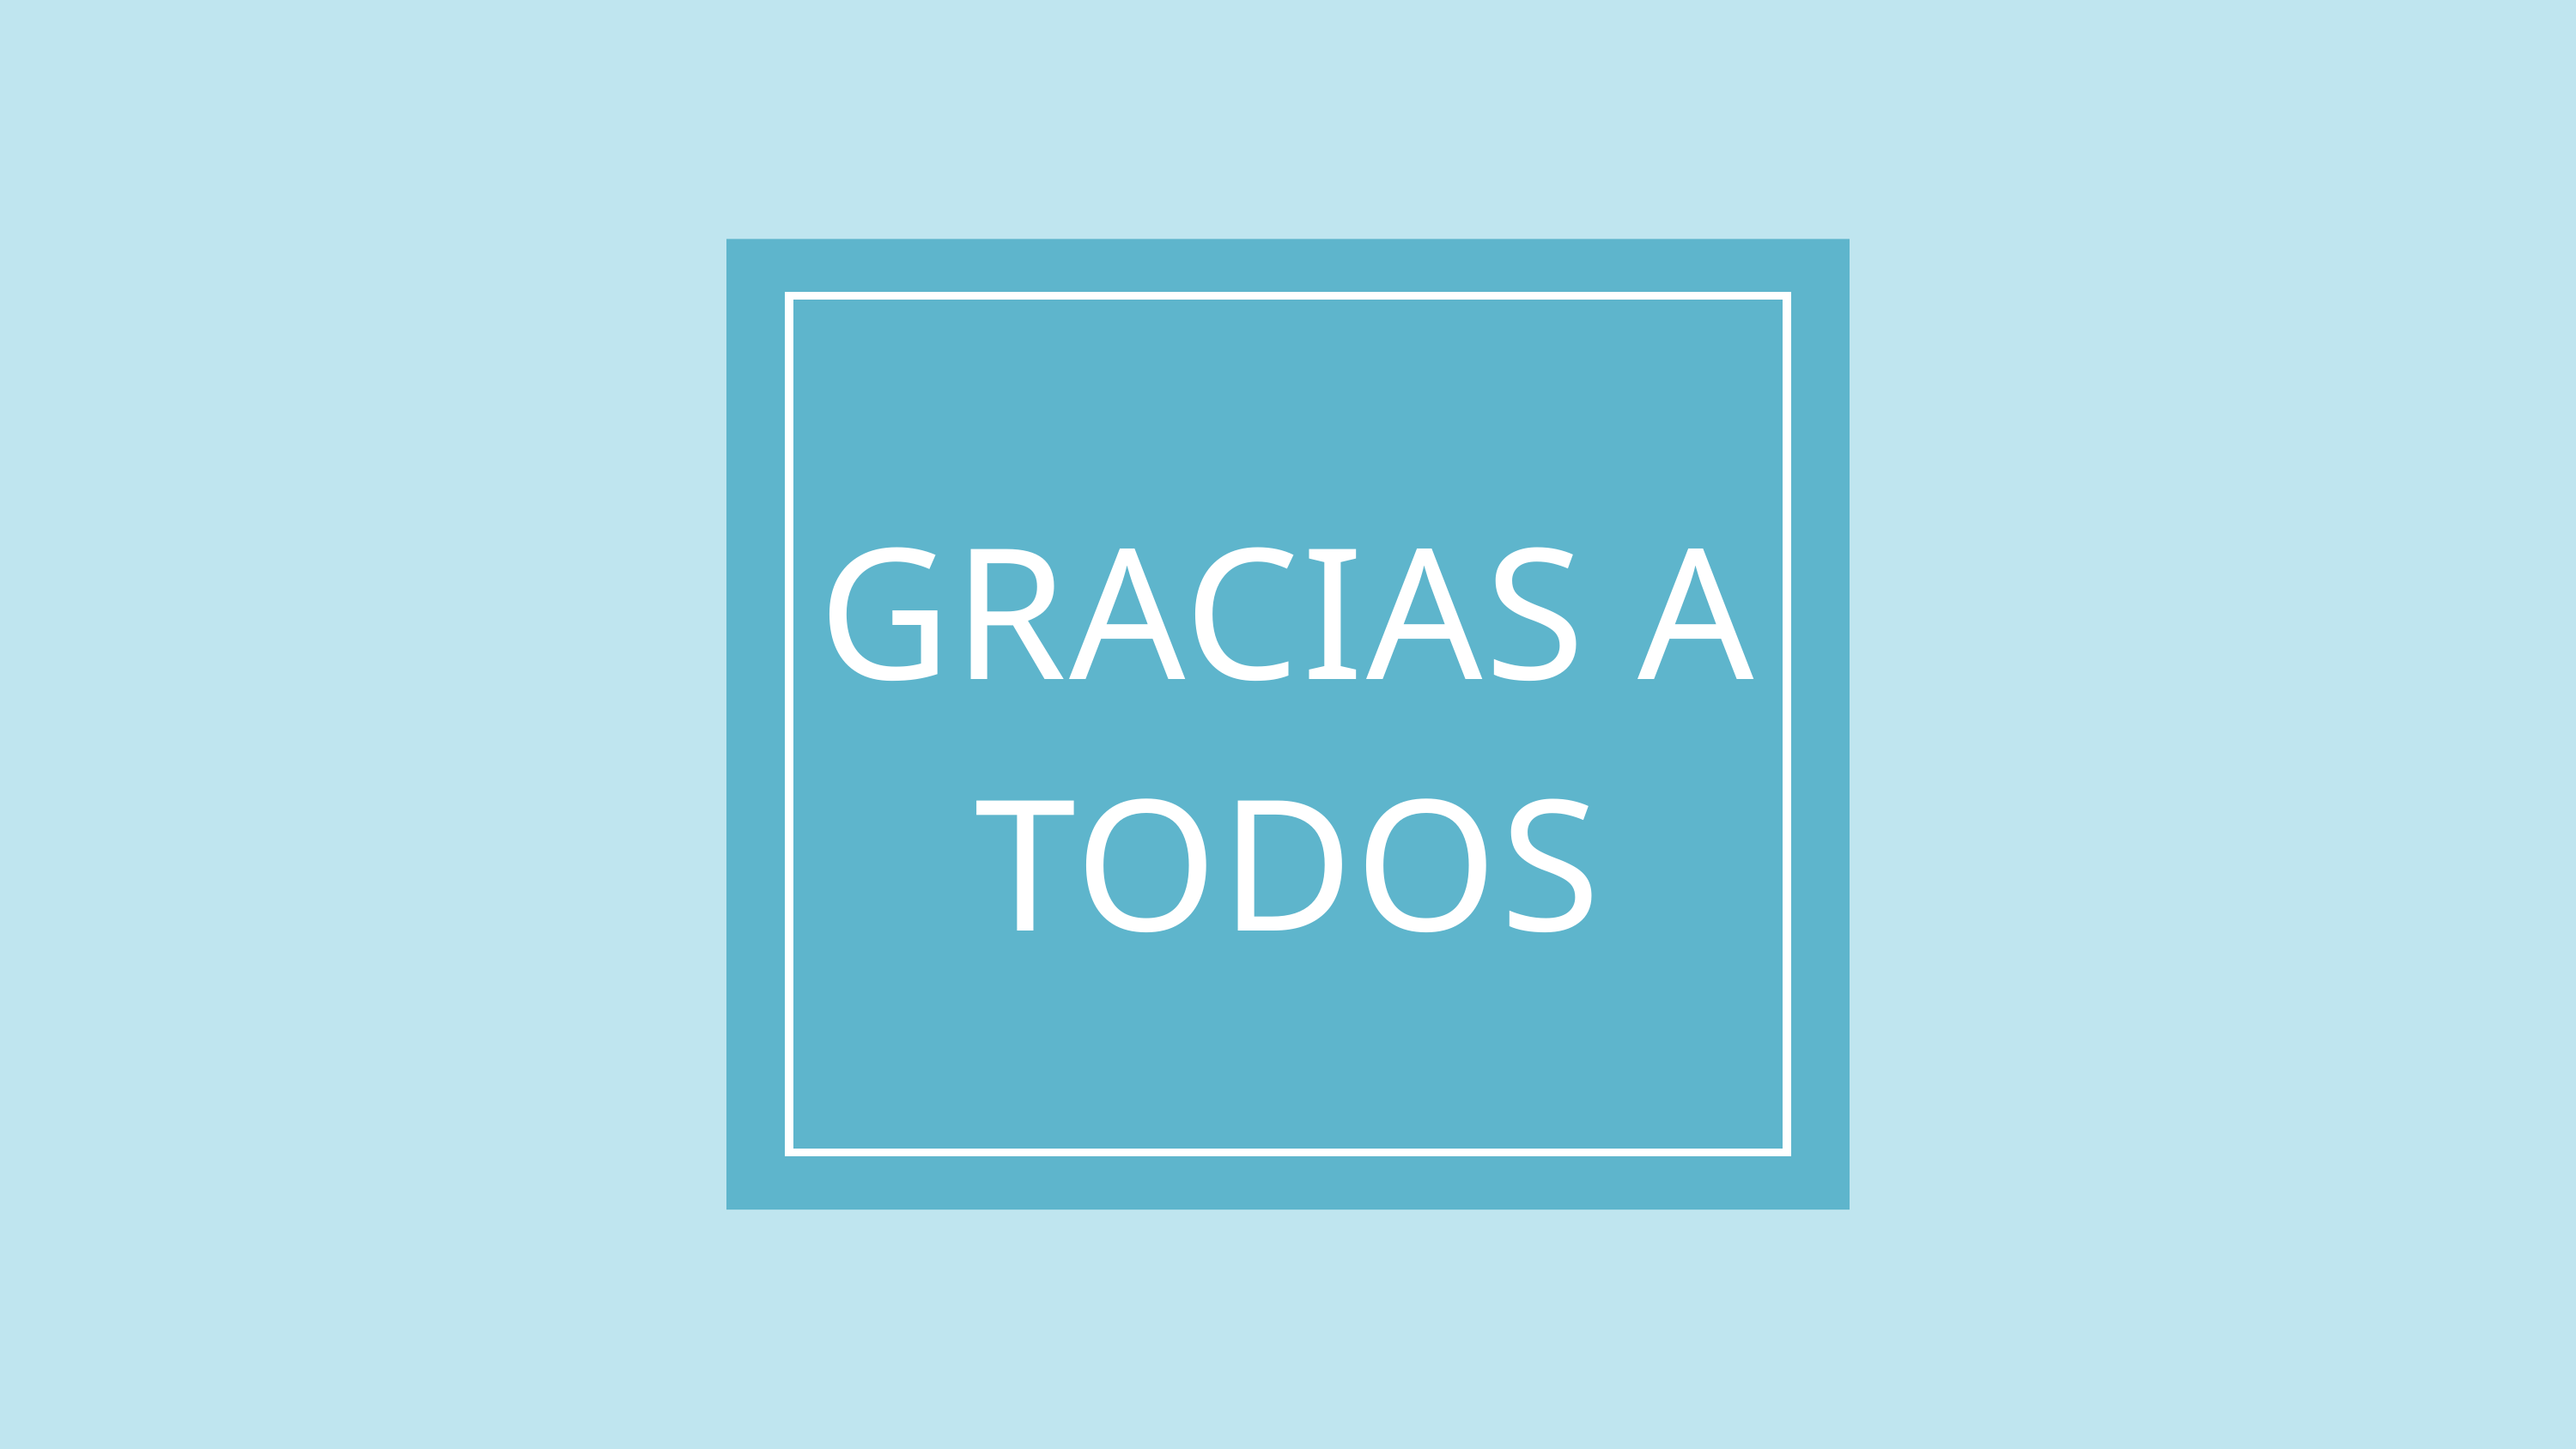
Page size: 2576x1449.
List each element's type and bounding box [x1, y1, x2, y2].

text_box [726, 239, 1850, 1210]
